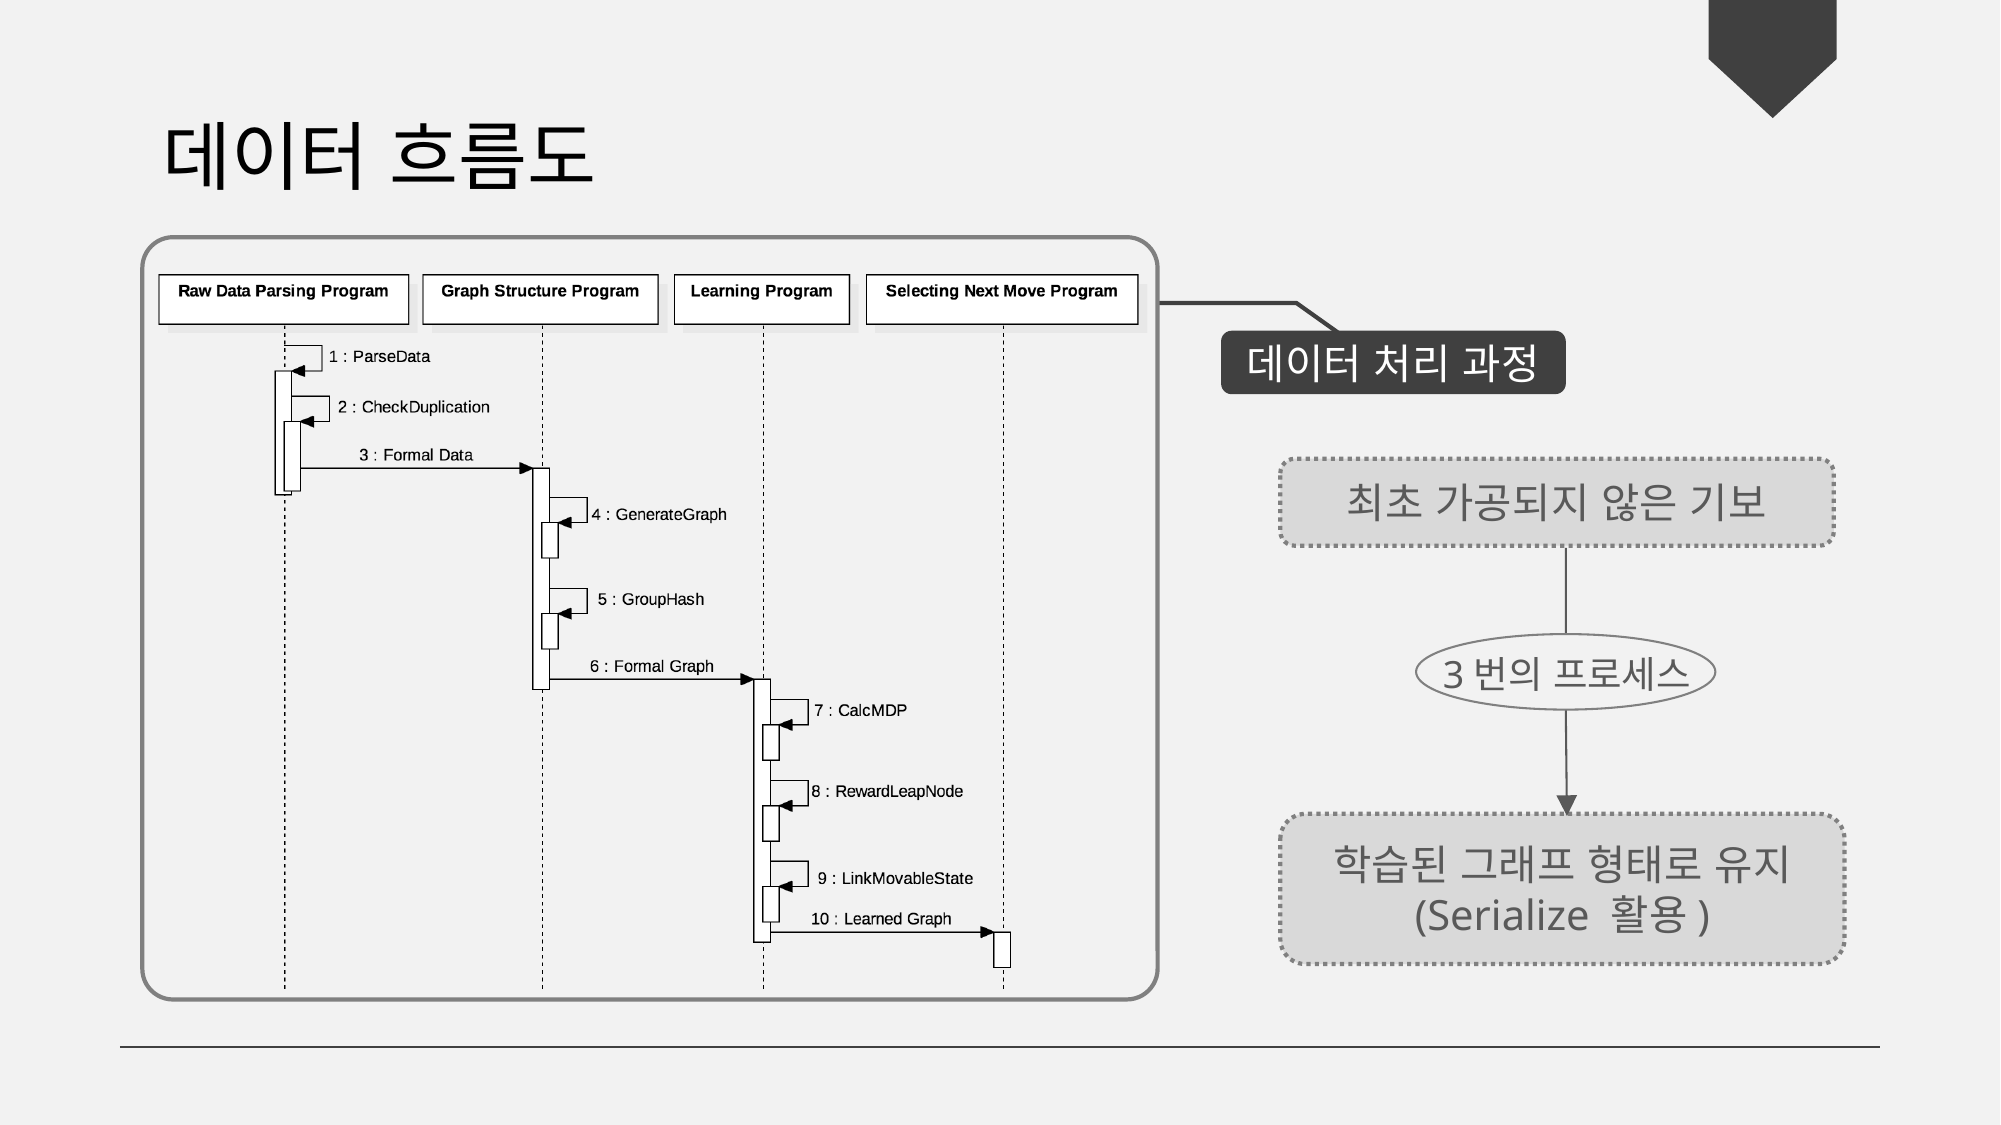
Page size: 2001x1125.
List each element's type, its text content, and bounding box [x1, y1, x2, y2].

text_box 3번의 프로세스 [1395, 643, 1470, 704]
picture [112, 243, 1154, 1024]
text_box 3번의 프로세스 [1662, 643, 1739, 704]
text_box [1159, 302, 1567, 395]
text_box [1706, 0, 1839, 120]
text_box [154, 235, 1146, 241]
text_box 학습된 그래프 형태로 유지 (Serialize 활용) [1278, 811, 1847, 967]
text_box 데이터 흐름도 [147, 102, 613, 207]
text_box 최초 가공되지 않은 기보 [1278, 456, 1836, 548]
text_box [1414, 631, 1718, 712]
